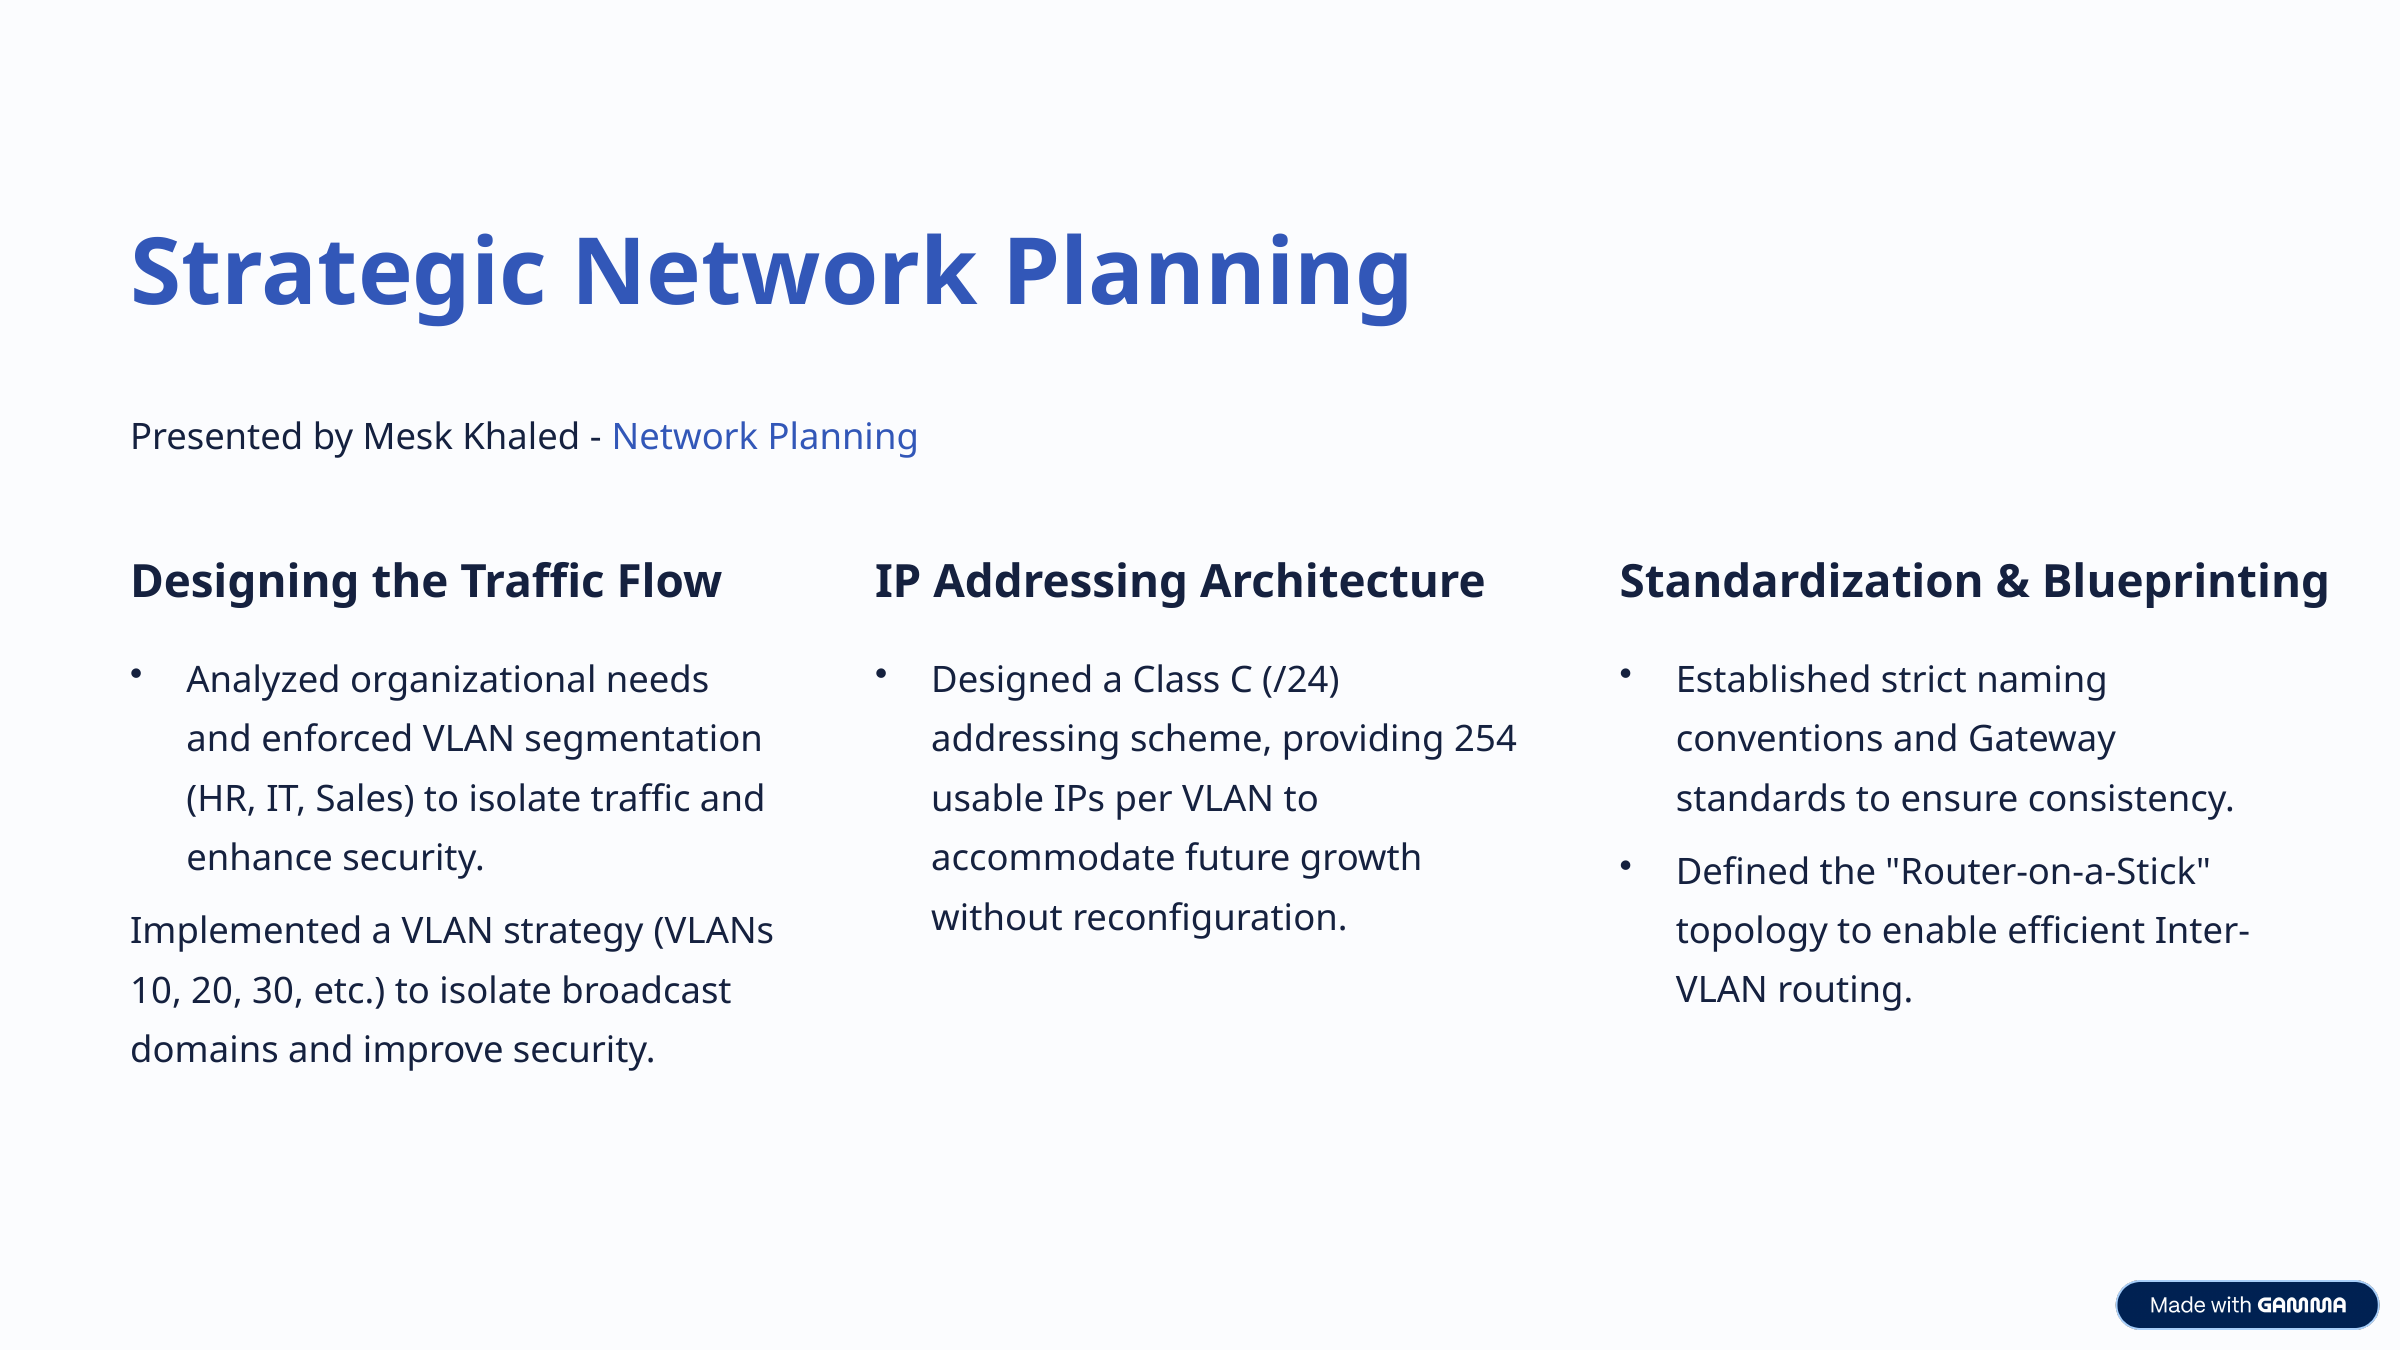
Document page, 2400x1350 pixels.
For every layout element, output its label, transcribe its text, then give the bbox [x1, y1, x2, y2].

picture [2106, 1271, 2389, 1339]
text_box Established strict naming conventions and Gateway standards to ensure consistency. [1619, 640, 2273, 820]
text_box Implemented a VLAN strategy (VLANs 10, 20, 30, etc.) to isolate broadcast domains and improve security. [130, 891, 783, 1130]
text_box Strategic Network Planning [130, 207, 1363, 324]
text_box Designed a Class C (/24) addressing scheme, providing 254 usable IPs per VLAN to accommodate future growth without reconfiguration. [875, 640, 1528, 939]
text_box Presented by Mesk Khaled - Network Planning [130, 397, 2270, 458]
text_box IP Addressing Architecture [875, 532, 1528, 607]
text_box Designing the Traffic Flow [130, 532, 783, 607]
text_box Defined the "Router-on-a-Stick" topology to enable efficient Inter-VLAN routing. [1619, 832, 2273, 1011]
text_box Analyzed organizational needs and enforced VLAN segmentation (HR, IT, Sales) to isolate traffic and enhance security. [130, 640, 783, 879]
text_box Standardization & Blueprinting [1619, 532, 2273, 607]
